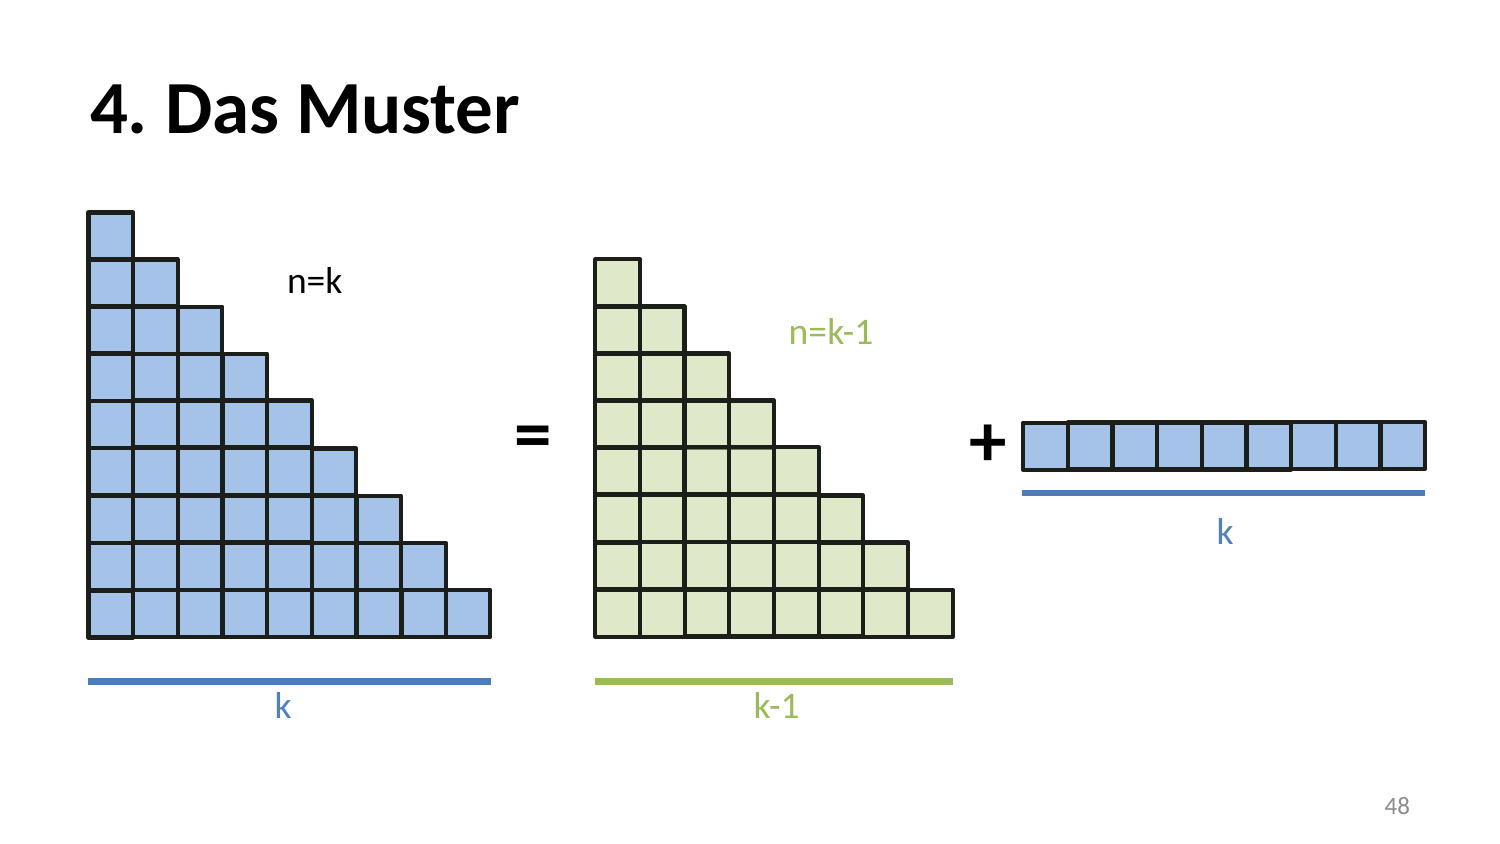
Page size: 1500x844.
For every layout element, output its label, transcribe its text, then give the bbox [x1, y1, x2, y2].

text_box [595, 259, 953, 637]
text_box k [259, 673, 319, 681]
slide_number 48 [1074, 782, 1425, 827]
text_box + [958, 384, 1021, 490]
text_box k-1 [738, 691, 821, 734]
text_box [1022, 421, 1426, 470]
title 4. Das Muster [75, 33, 1425, 175]
text_box = [499, 376, 565, 482]
text_box k [1201, 501, 1261, 560]
text_box k [259, 691, 319, 734]
text_box k-1 [738, 673, 821, 681]
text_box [88, 212, 491, 638]
